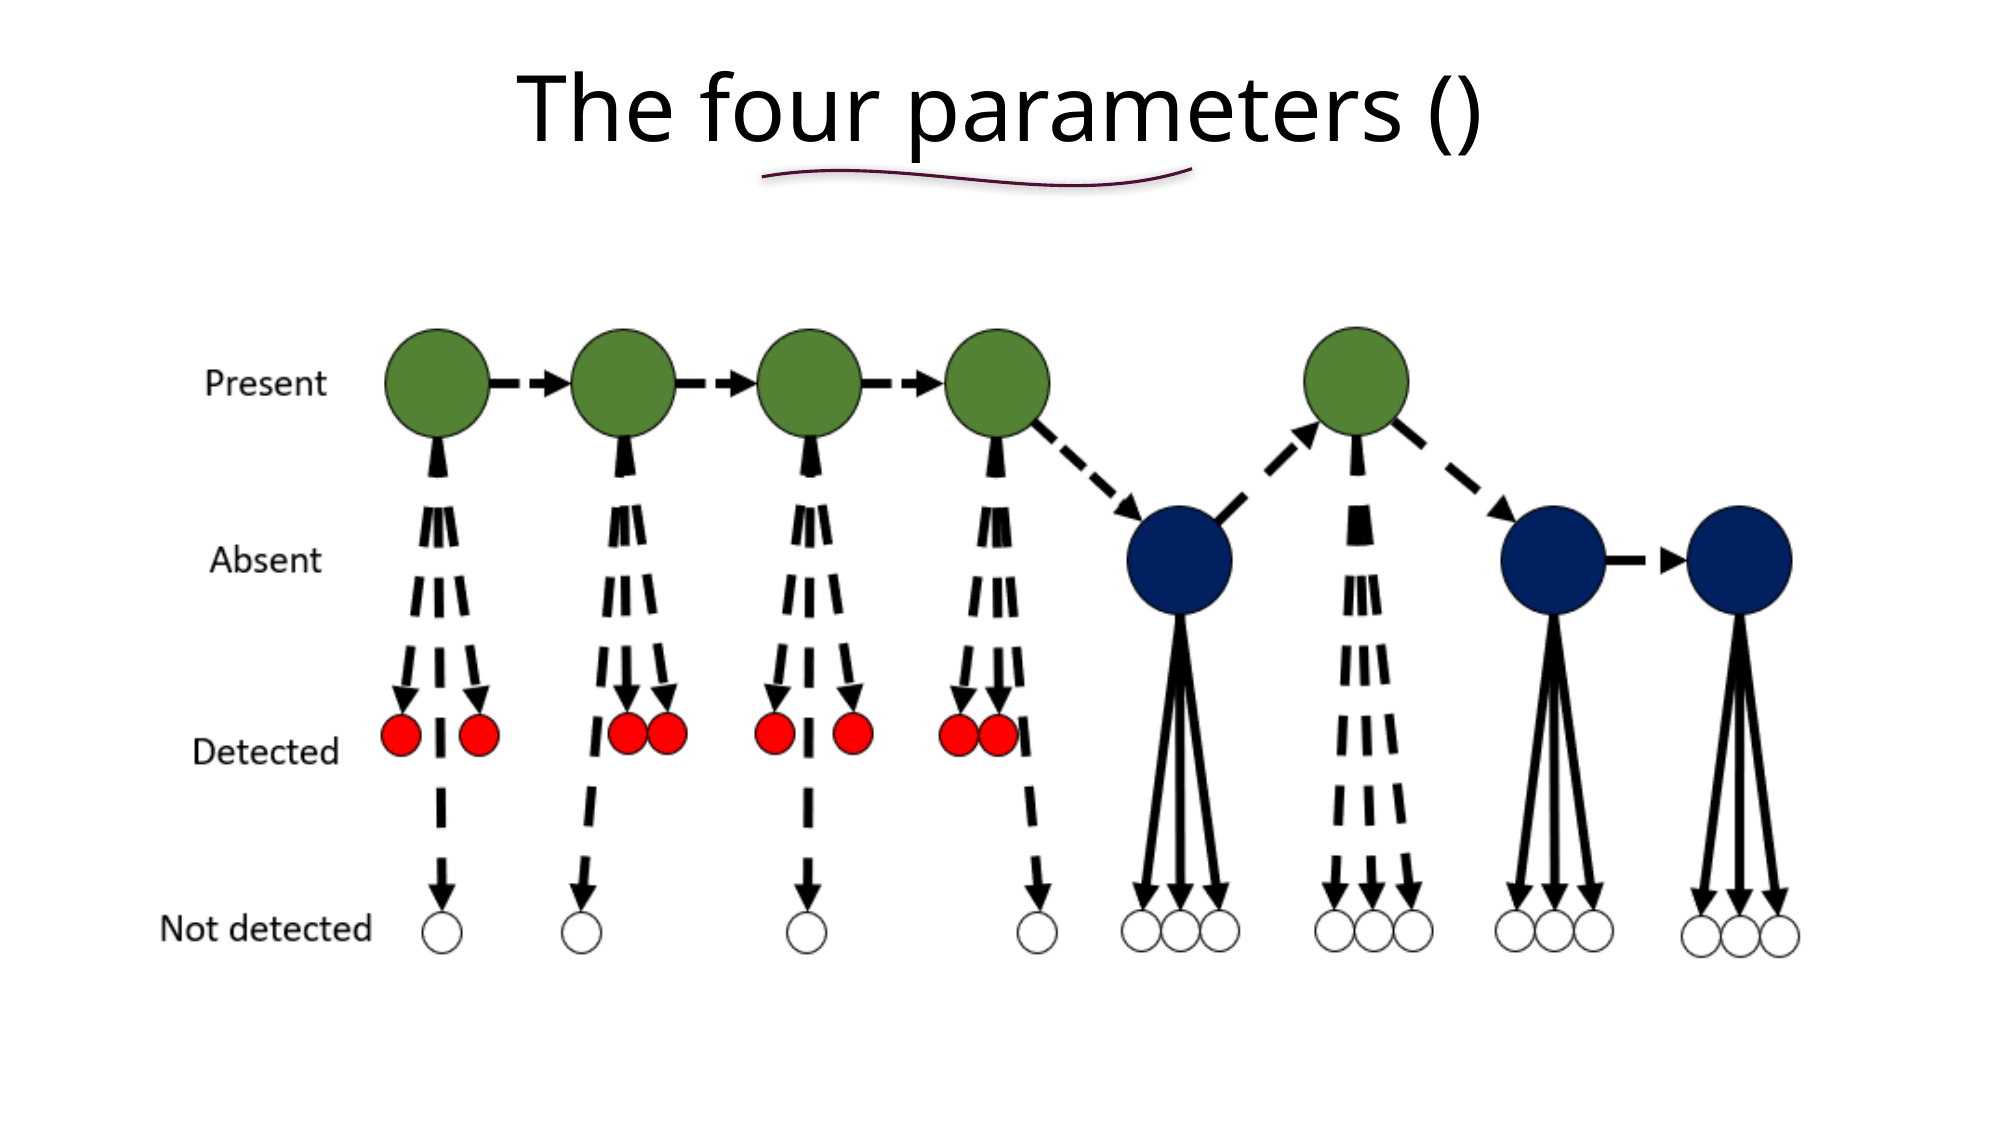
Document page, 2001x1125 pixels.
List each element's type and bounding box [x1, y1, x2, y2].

picture [132, 316, 1822, 972]
text_box [761, 168, 1193, 186]
